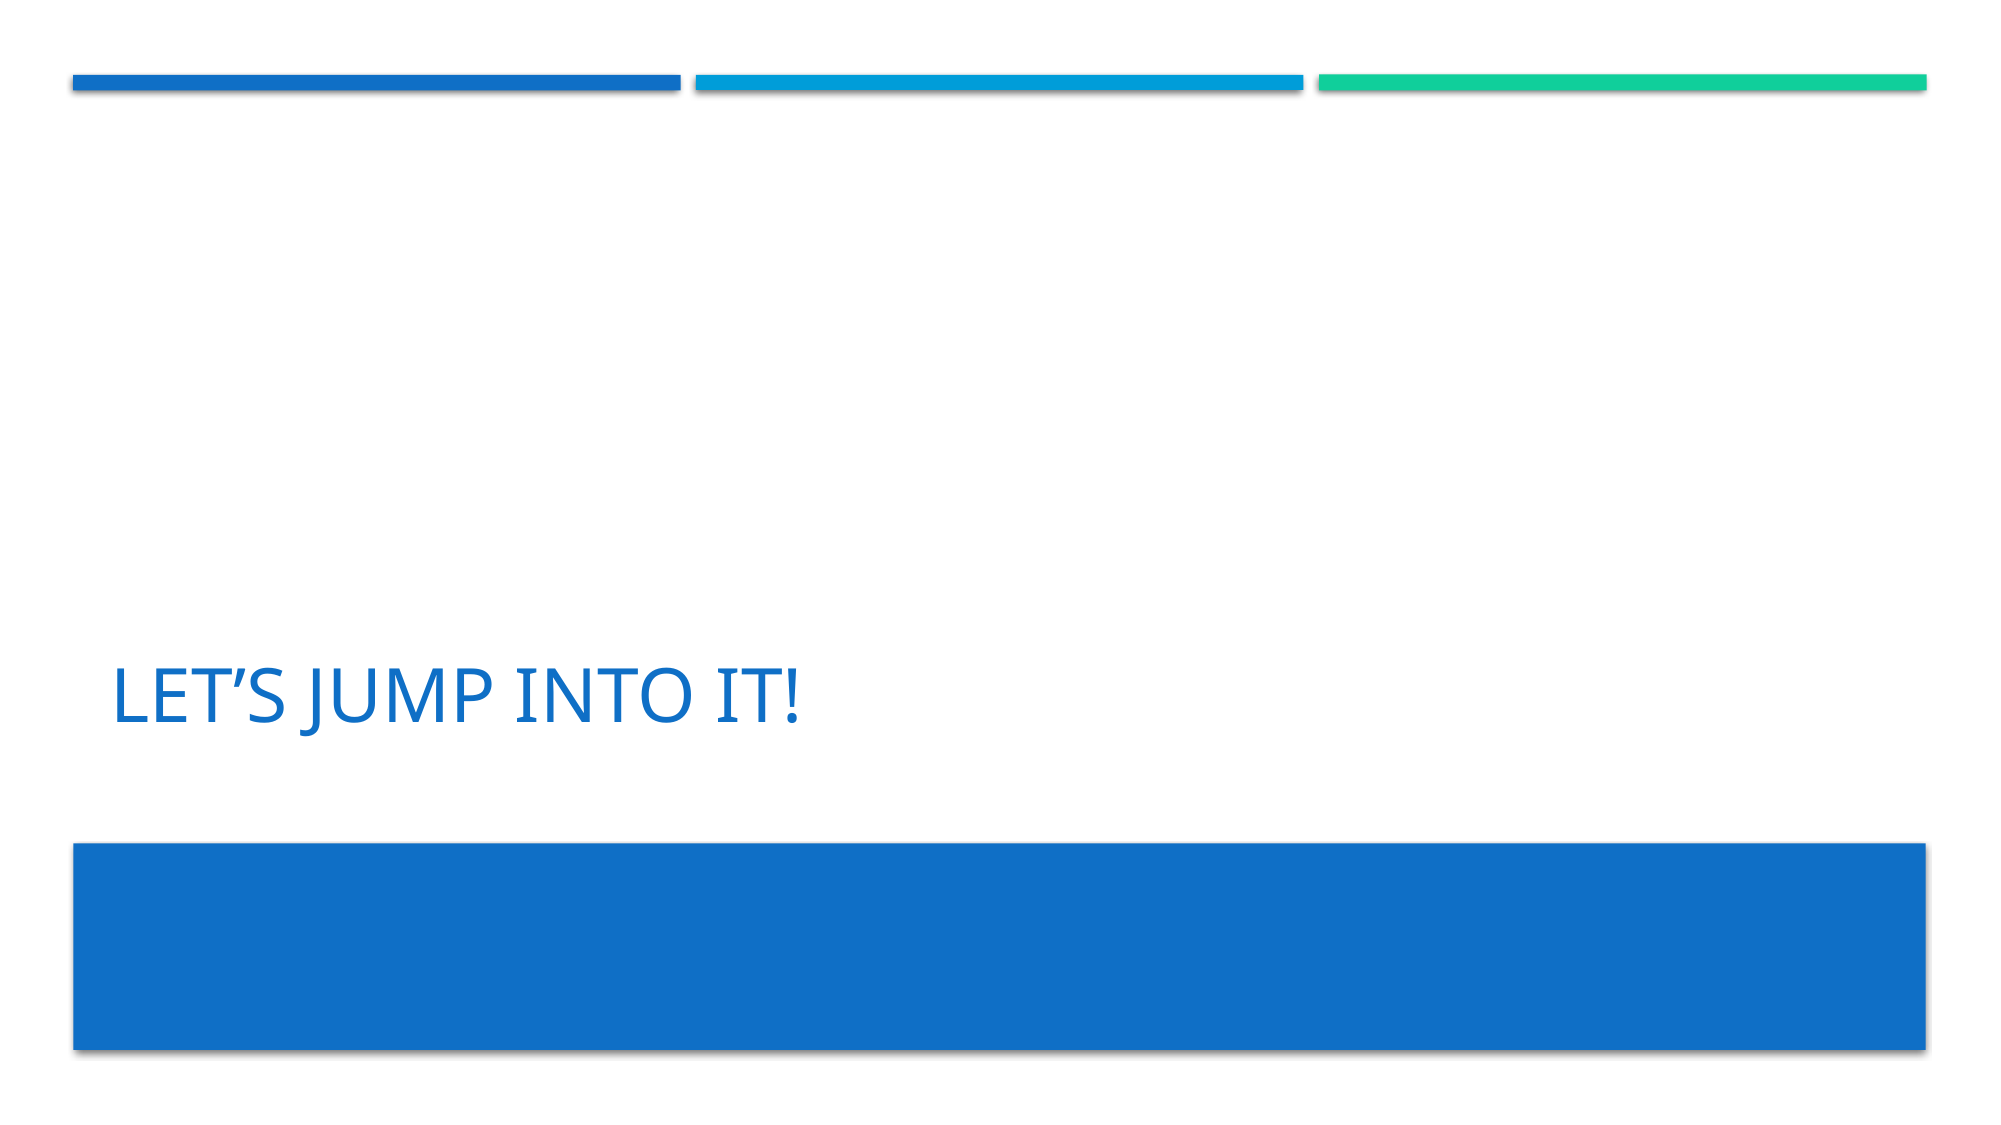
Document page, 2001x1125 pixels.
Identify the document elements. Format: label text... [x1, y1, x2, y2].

title Let’s jump into it! [95, 499, 1905, 745]
